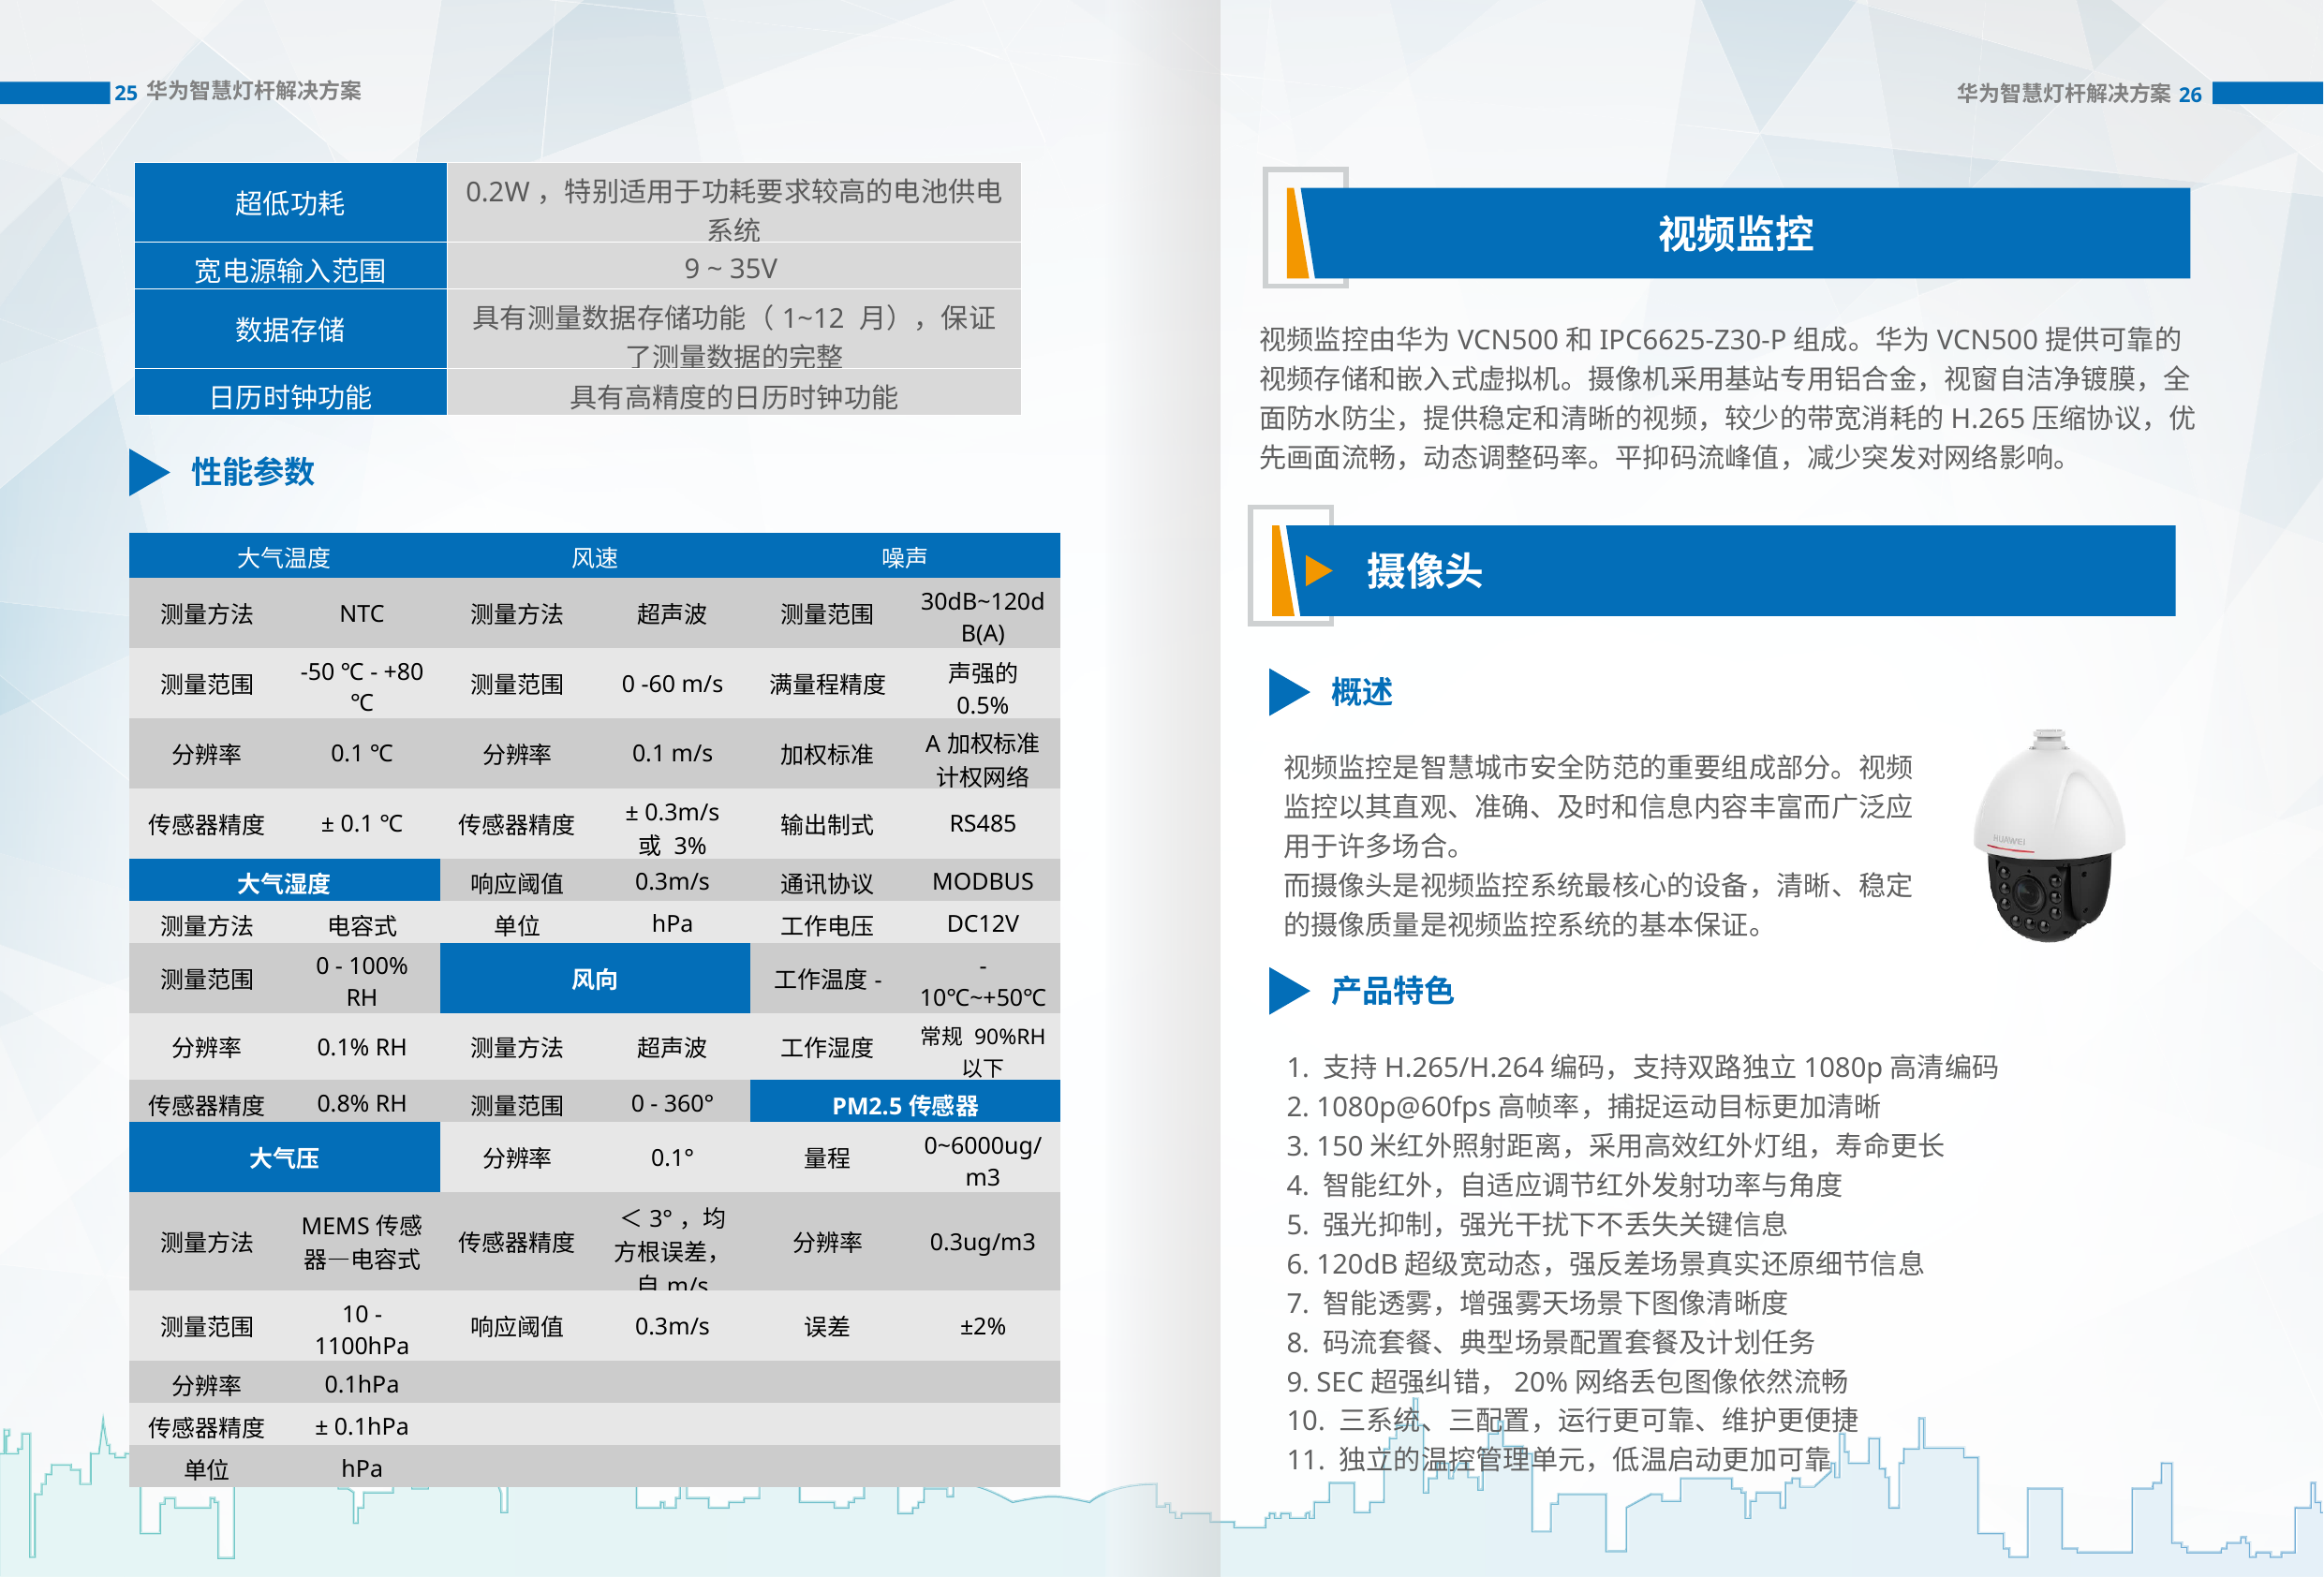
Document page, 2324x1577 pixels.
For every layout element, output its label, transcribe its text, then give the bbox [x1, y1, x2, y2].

table_cell 分辨率 [129, 1013, 285, 1080]
table_cell hPa [595, 901, 750, 943]
text_box 概述 [1317, 665, 1558, 717]
table_cell 量程 [750, 1122, 906, 1192]
table_cell 误差 [750, 1290, 906, 1361]
table_header 超低功耗 [135, 163, 447, 242]
table_cell 通讯协议 [750, 859, 906, 901]
table_cell 声强的 0.5% [906, 648, 1060, 718]
table_cell 单位 [440, 901, 595, 943]
table_cell 测量方法 [129, 901, 285, 943]
table_cell ± 0.1 ℃ [285, 788, 440, 859]
table_cell 日历时钟功能 [135, 369, 447, 415]
table_cell [750, 1361, 906, 1403]
table_cell 0.1 m/s [595, 718, 750, 788]
table_cell -50 ℃ - +80 ℃ [285, 648, 440, 718]
table_cell 测量方法 [129, 578, 285, 648]
table_cell 0 - 100% RH [285, 943, 440, 1013]
table_cell 传感器精度 [440, 1192, 595, 1290]
table_cell 宽电源输入范围 [135, 243, 447, 288]
table_cell PM2.5传感器 [750, 1080, 1060, 1122]
table_cell [595, 1361, 750, 1403]
table_cell [750, 1445, 906, 1487]
table_cell 常规 90%RH 以下 [906, 1013, 1060, 1080]
table_cell [440, 1445, 595, 1487]
table_cell 分辨率 [440, 718, 595, 788]
table_header 风速 [440, 533, 750, 578]
table_cell 单位 [129, 1445, 285, 1487]
text_box [0, 81, 100, 105]
table_cell -10℃~+50℃ [906, 943, 1060, 1013]
table_cell 0 - 360° [595, 1080, 750, 1122]
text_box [1286, 187, 2191, 279]
picture [1957, 715, 2139, 943]
table_cell DC12V [906, 901, 1060, 943]
table_cell 测量范围 [129, 1290, 285, 1361]
table_cell 0 -60 m/s [595, 648, 750, 718]
table_cell MEMS传感器—电容式 [285, 1192, 440, 1290]
table_cell [906, 1403, 1060, 1445]
table_header 噪声 [750, 533, 1060, 578]
table_cell 分辨率 [129, 1361, 285, 1403]
text_box 视频监控由华为VCN500和IPC6625-Z30-P组成。华为VCN500提供可靠的视频存储和嵌入式虚拟机。摄像机采用基站专用铝合金，视窗自洁净镀膜，全面防水防尘，提供稳定和清晰的视频，较少的带宽消耗的H.265压缩协议，优先画面流畅，动态调整码率。平抑码流峰值，减少突发对网络影响。 [1245, 308, 2219, 480]
text_box [1265, 169, 1347, 287]
text_box 华为智慧灯杆解决方案 [133, 70, 388, 111]
table_cell [440, 1361, 595, 1403]
table_cell 具有高精度的日历时钟功能 [448, 369, 1021, 415]
table_cell 大气湿度 [129, 859, 440, 901]
text_box 25 [100, 73, 156, 112]
table_cell 分辨率 [440, 1122, 595, 1192]
table_cell 0.1hPa [285, 1361, 440, 1403]
text_box 华为智慧灯杆解决方案 [1943, 73, 2198, 113]
table_cell 电容式 [285, 901, 440, 943]
table_cell 测量范围 [129, 943, 285, 1013]
table_cell 9 ~ 35V [448, 243, 1021, 288]
table_cell [906, 1445, 1060, 1487]
table_cell 0.1 ℃ [285, 718, 440, 788]
table_cell 0.1° [595, 1122, 750, 1192]
table_cell ＜3°，均方根误差，自m/s [595, 1192, 750, 1290]
table_cell ± 0.3m/s 或 3% [595, 788, 750, 859]
table_cell 超声波 [595, 1013, 750, 1080]
table_cell hPa [285, 1445, 440, 1487]
table_cell 测量方法 [440, 578, 595, 648]
table_cell MODBUS [906, 859, 1060, 901]
table_cell 0~6000ug/m3 [906, 1122, 1060, 1192]
table_cell 工作电压 [750, 901, 906, 943]
table_cell ±2% [906, 1290, 1060, 1361]
table_cell 工作温度- [750, 943, 906, 1013]
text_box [1272, 525, 2176, 616]
table_cell 超声波 [595, 578, 750, 648]
table_cell [750, 1403, 906, 1445]
table_cell 0.3m/s [595, 859, 750, 901]
table_cell 分辨率 [129, 718, 285, 788]
table_cell 0.3ug/m3 [906, 1192, 1060, 1290]
text_box 1. 支持H.265/H.264编码，支持双路独立1080p高清编码 2. 1080p@60fps高帧率，捕捉运动目标更加清晰 3. 150米红外照射距离，采用高效红外灯组，寿命更长 4. 智能红外，自适应调节红外发射功率与角度 5. 强光抑制，强光干扰下不丢失关键信息 6. 120dB超级宽动态，强反差场景真实还原细节信息 7. 智能透雾，增强雾天场景下图像清晰度 8. 码流套餐、典型场景配置套餐及计划任务 9. SEC超强纠错，20%网络丢包图像依然流畅 10. 三系统、三配置，运行更可靠、维护更便捷 11. 独立的温控管理单元，低温启动更加可靠 [1272, 1037, 2117, 1483]
table_cell 具有测量数据存储功能（1~12 月），保证了测量数据的完整 [448, 289, 1021, 368]
table_cell 分辨率 [750, 1192, 906, 1290]
table_cell 传感器精度 [129, 1403, 285, 1445]
table_cell 传感器精度 [129, 1080, 285, 1122]
table_cell ± 0.1hPa [285, 1403, 440, 1445]
table_cell 测量范围 [440, 648, 595, 718]
table_cell 大气压 [129, 1122, 440, 1192]
table_header 0.2W，特别适用于功耗要求较高的电池供电系统 [448, 163, 1021, 242]
text_box 产品特色 [1317, 964, 1558, 1016]
table_cell 响应阈值 [440, 1290, 595, 1361]
text_box 26 [2165, 75, 2220, 114]
text_box [1268, 666, 1313, 718]
table_cell 测量方法 [129, 1192, 285, 1290]
text_box [128, 447, 172, 498]
table_cell NTC [285, 578, 440, 648]
table_cell 响应阈值 [440, 859, 595, 901]
table_header 大气温度 [129, 533, 440, 578]
table_cell [595, 1445, 750, 1487]
table_cell 0.8% RH [285, 1080, 440, 1122]
table_cell 输出制式 [750, 788, 906, 859]
text_box [1268, 965, 1313, 1017]
table_cell RS485 [906, 788, 1060, 859]
table_cell 传感器精度 [440, 788, 595, 859]
table_cell [440, 1403, 595, 1445]
table_cell 测量范围 [440, 1080, 595, 1122]
table_cell 满量程精度 [750, 648, 906, 718]
table_cell 0.1% RH [285, 1013, 440, 1080]
text_box [2220, 81, 2324, 105]
table_cell 测量范围 [129, 648, 285, 718]
table_cell 0.3m/s [595, 1290, 750, 1361]
table_cell 风向 [440, 943, 750, 1013]
table_cell 10 - 1100hPa [285, 1290, 440, 1361]
text_box 性能参数 [177, 446, 418, 497]
table_cell 测量方法 [440, 1013, 595, 1080]
table_cell [595, 1403, 750, 1445]
text_box 视频监控是智慧城市安全防范的重要组成部分。视频监控以其直观、准确、及时和信息内容丰富而广泛应用于许多场合。 而摄像头是视频监控系统最核心的设备，清晰、稳定的摄像质量是视频监控系统的基本保证。 [1269, 736, 1947, 948]
table_cell [906, 1361, 1060, 1403]
table_cell 30dB~120dB(A) [906, 578, 1060, 648]
table_cell 加权标准 [750, 718, 906, 788]
table_cell 数据存储 [135, 289, 447, 368]
text_box [1250, 507, 1333, 625]
table_cell 工作湿度 [750, 1013, 906, 1080]
table_cell 测量范围 [750, 578, 906, 648]
table_cell 传感器精度 [129, 788, 285, 859]
table_cell A加权标准计权网络 [906, 718, 1060, 788]
